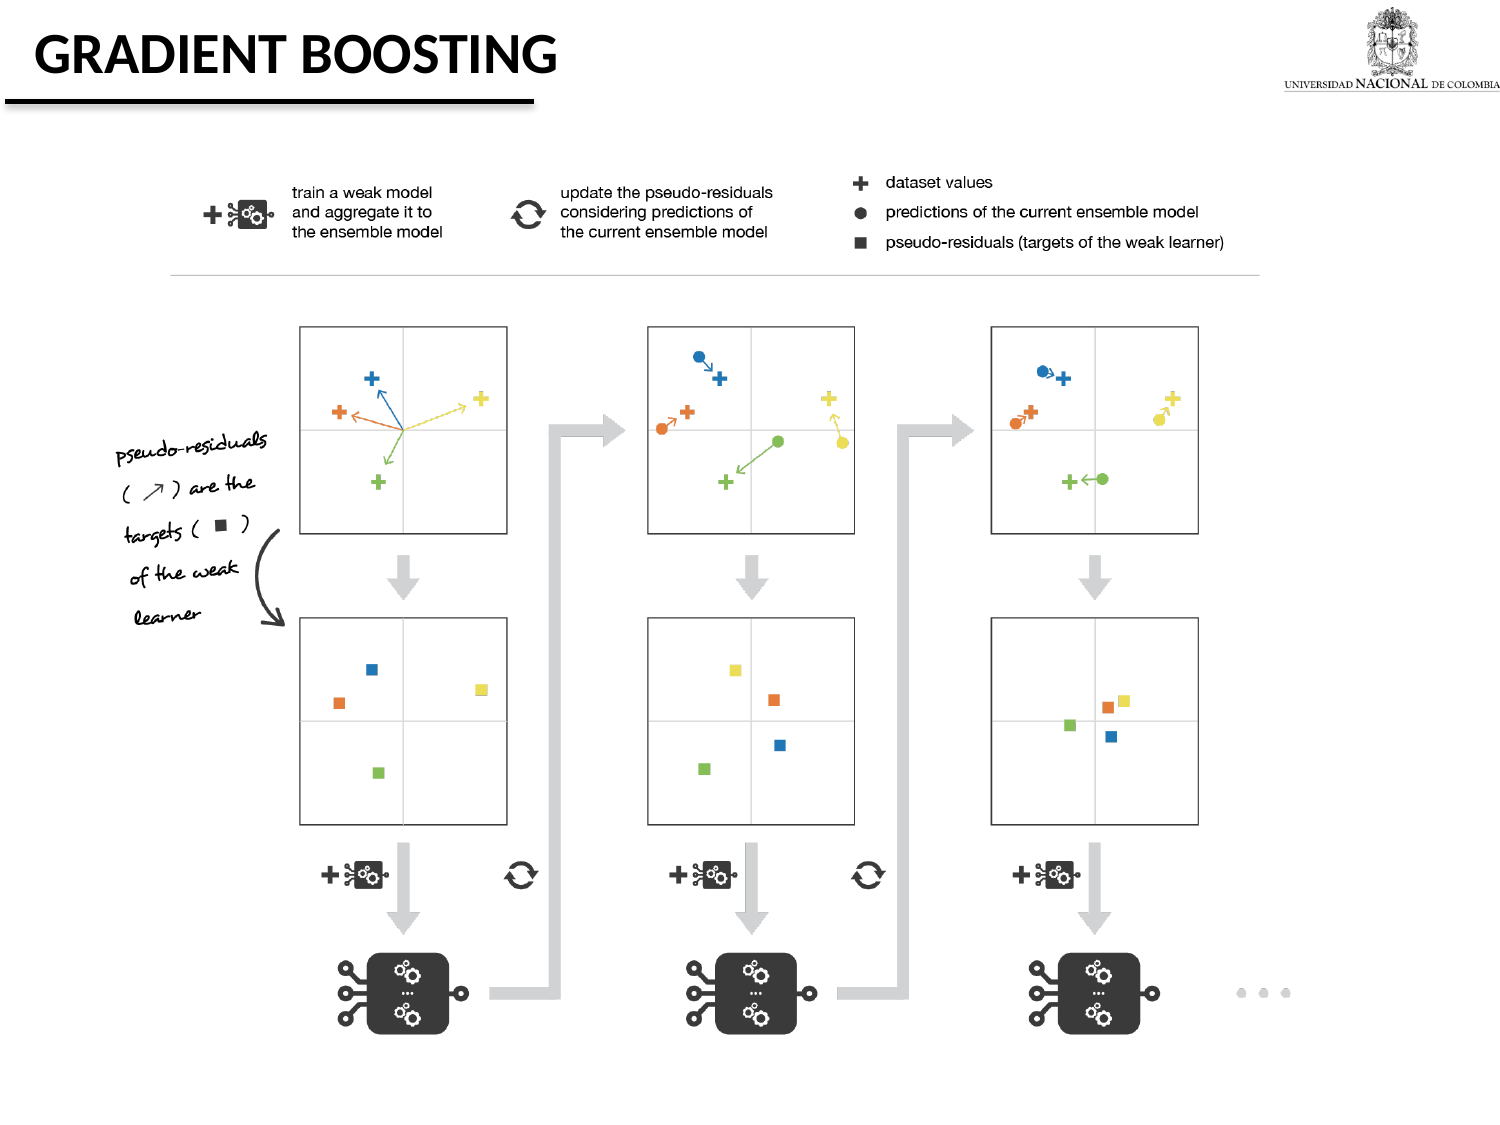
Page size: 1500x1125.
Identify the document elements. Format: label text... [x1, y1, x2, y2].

picture [88, 148, 1341, 1085]
text_box GRADIENT BOOSTING [19, 7, 574, 93]
picture [1283, 6, 1500, 94]
